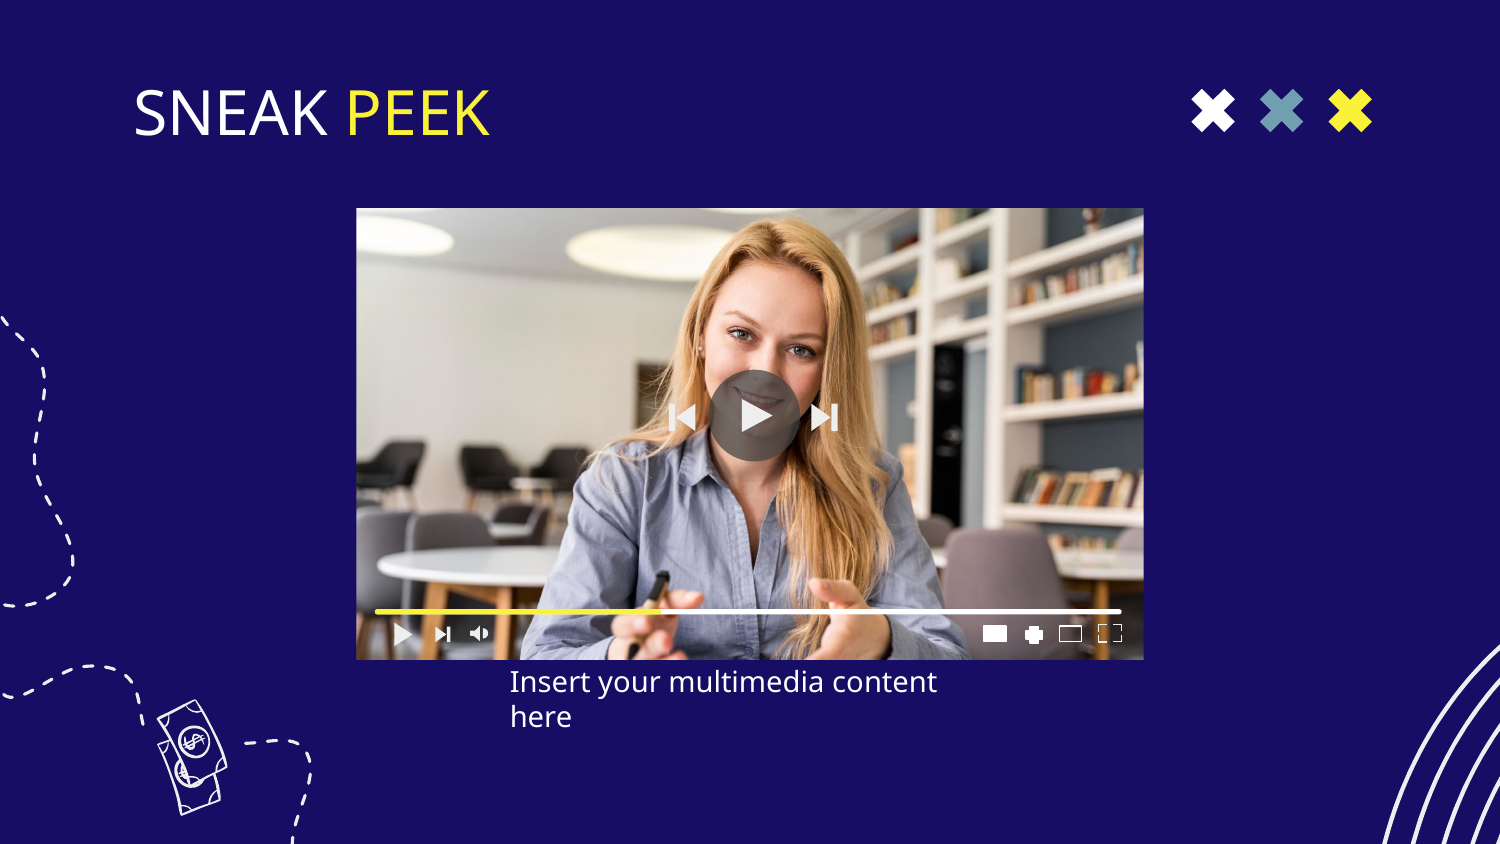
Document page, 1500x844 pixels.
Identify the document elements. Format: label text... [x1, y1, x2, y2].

subtitle Insert your multimedia content here [494, 676, 1006, 721]
title SNEAK PEEK [118, 63, 1381, 158]
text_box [1181, 78, 1383, 143]
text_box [374, 369, 1122, 647]
picture [356, 208, 1144, 660]
